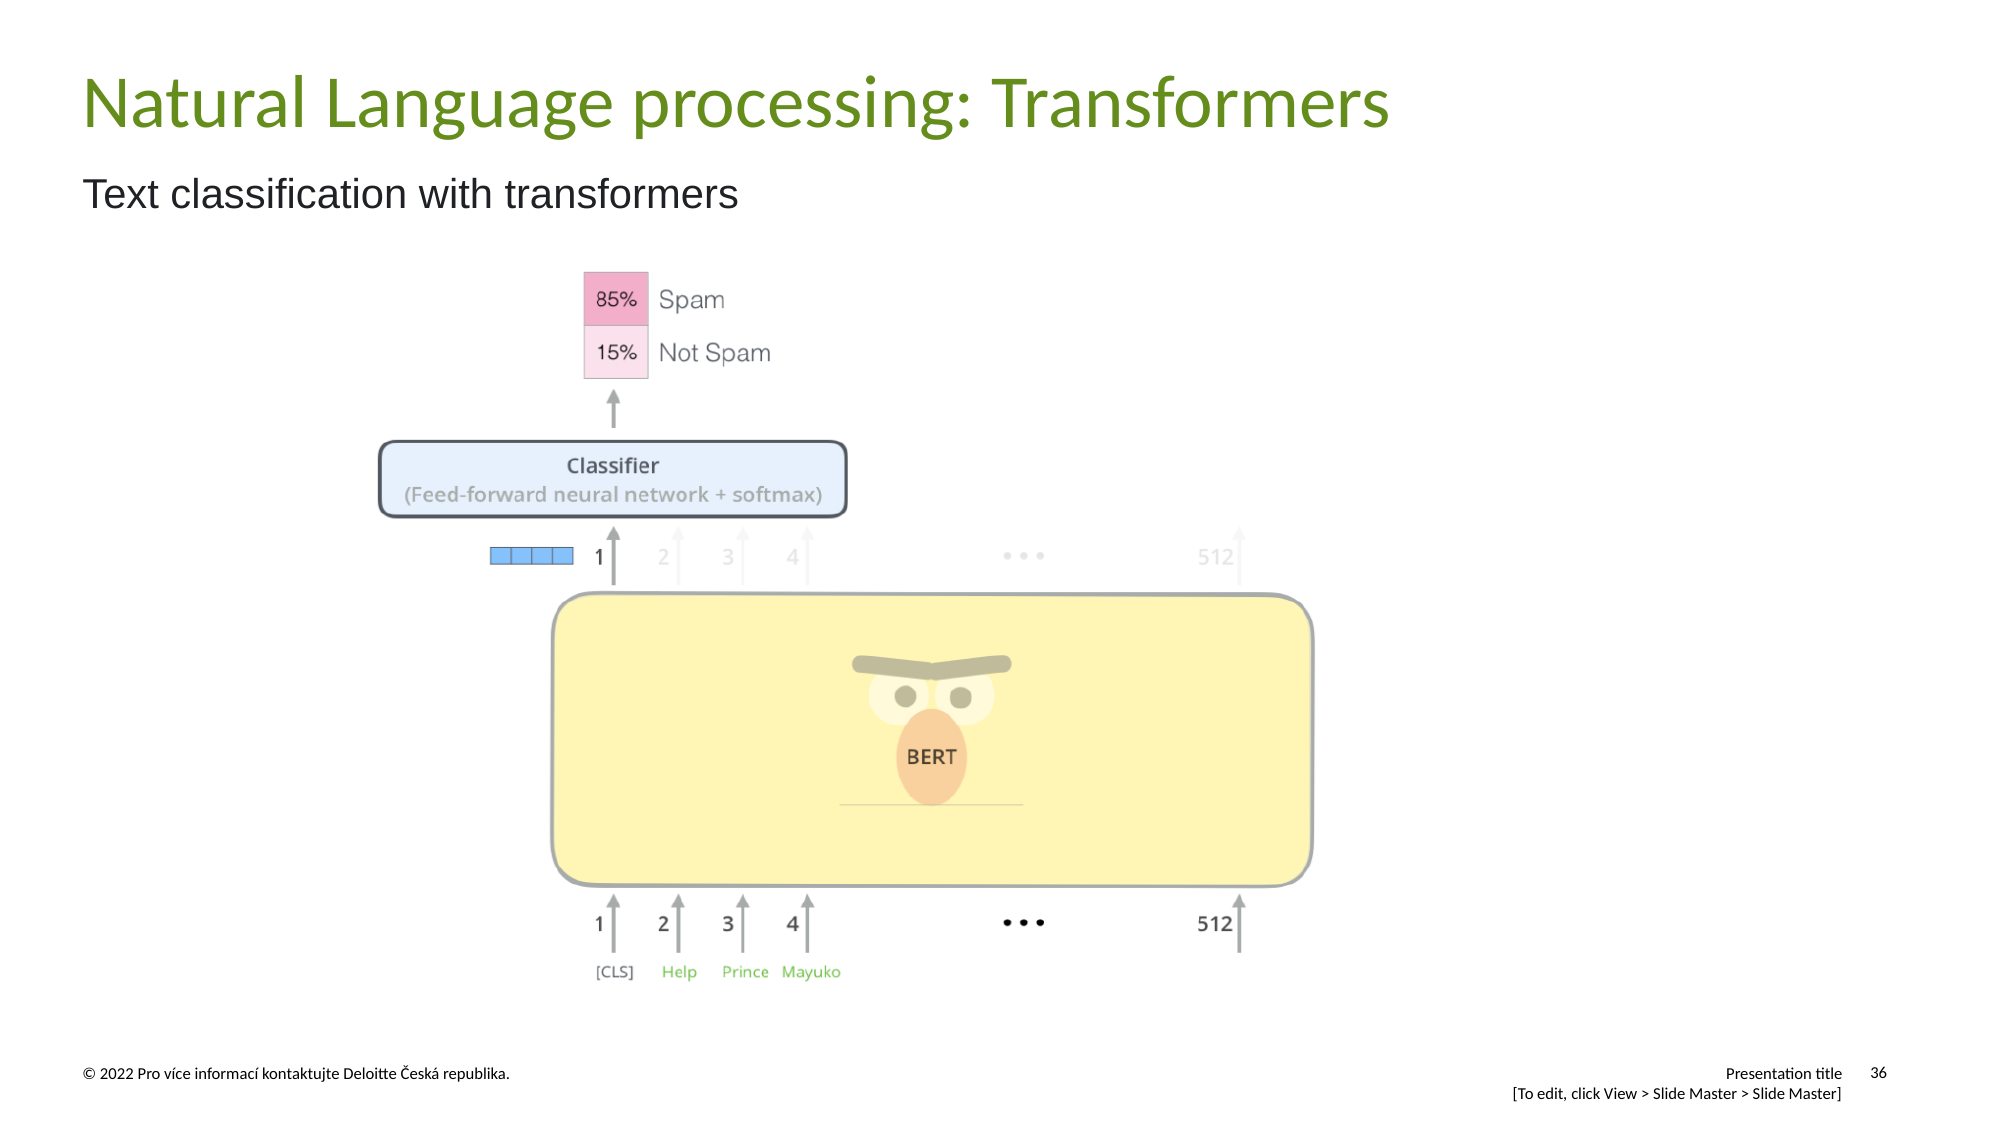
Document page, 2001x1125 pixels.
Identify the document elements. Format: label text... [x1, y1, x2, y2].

title Natural Language processing: Transformers [82, 52, 1720, 167]
picture [350, 266, 1323, 990]
text_box Text classification with transformers [82, 166, 1062, 230]
